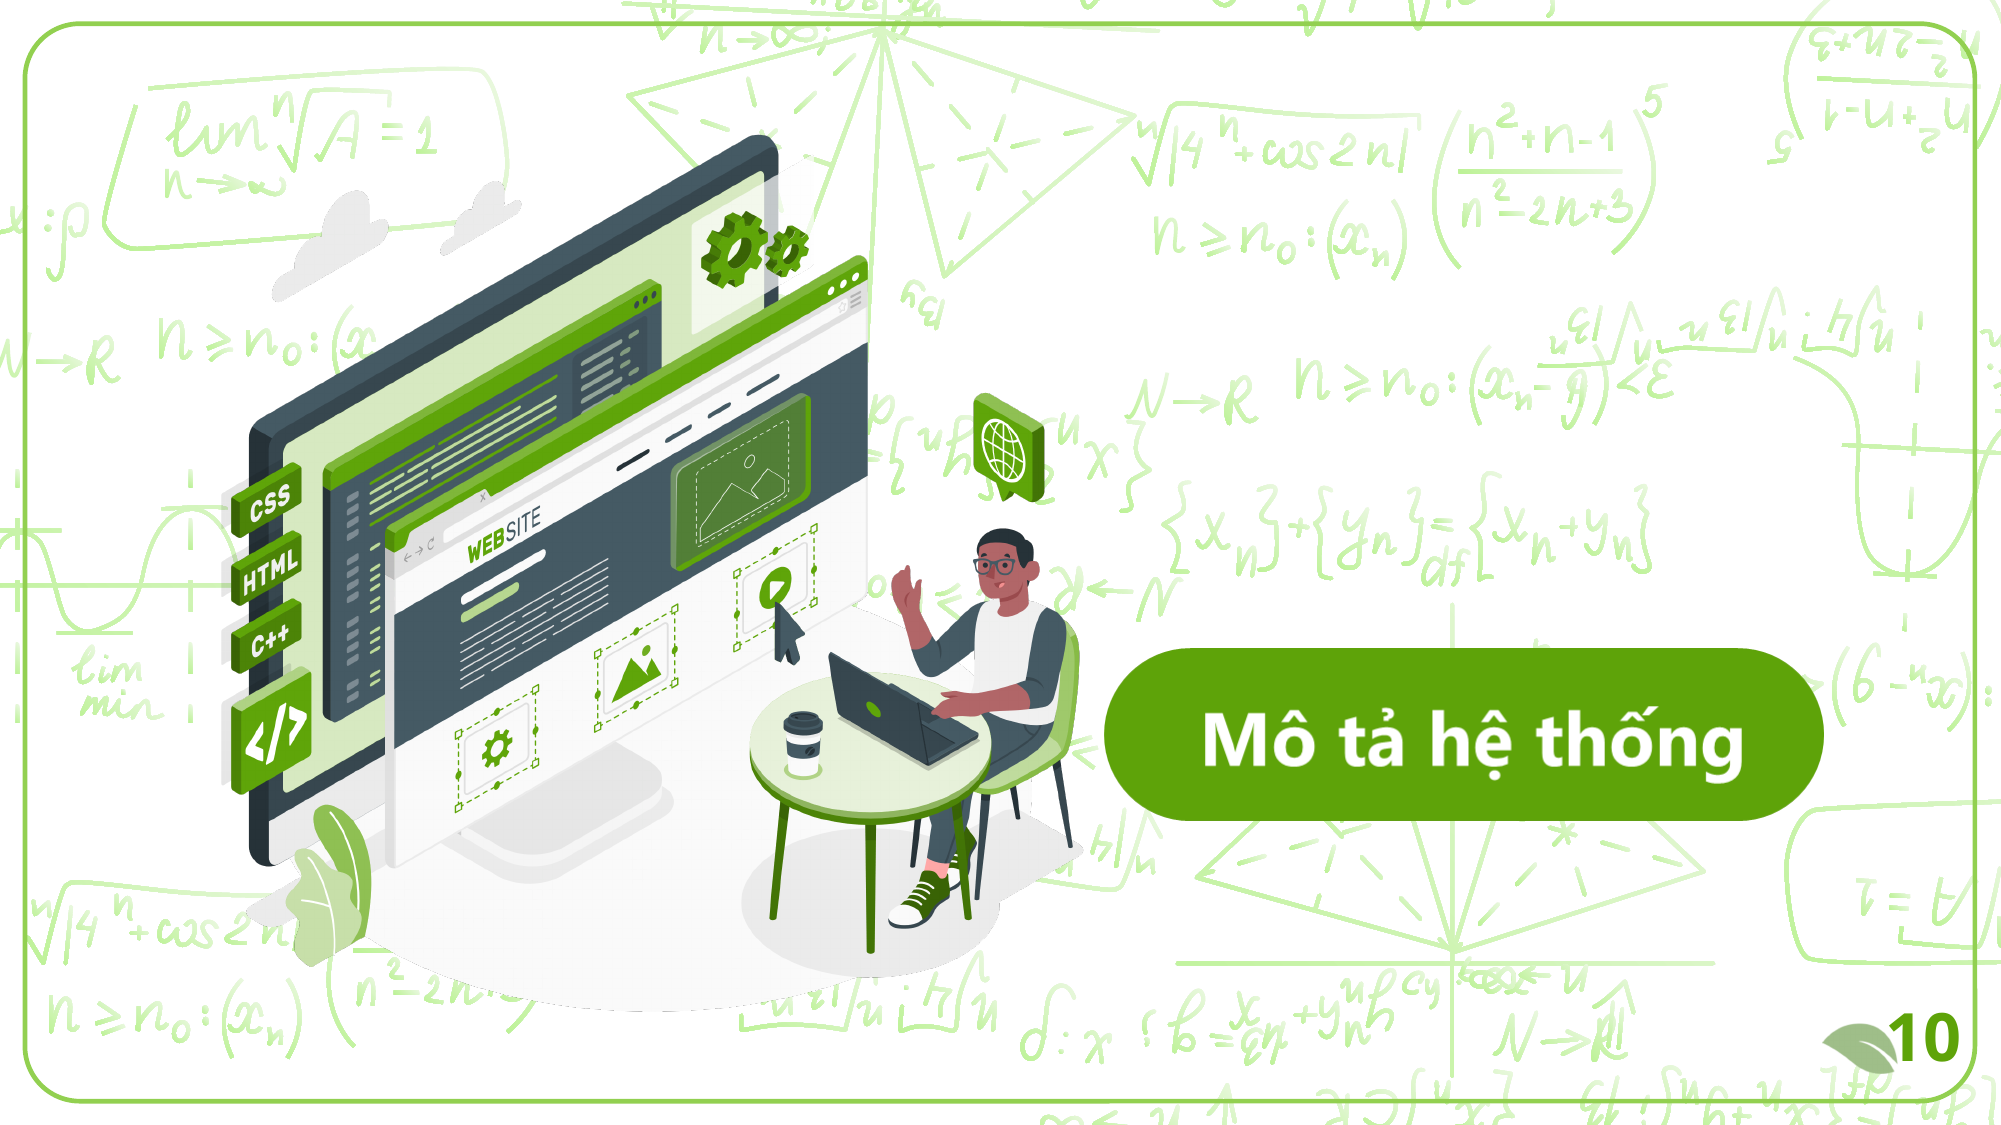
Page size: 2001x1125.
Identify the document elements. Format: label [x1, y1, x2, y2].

text_box [0, 0, 593, 1079]
text_box [176, 86, 1824, 1038]
text_box [1816, 987, 1978, 1102]
text_box [593, 0, 2000, 1125]
text_box [34, 1079, 593, 1103]
